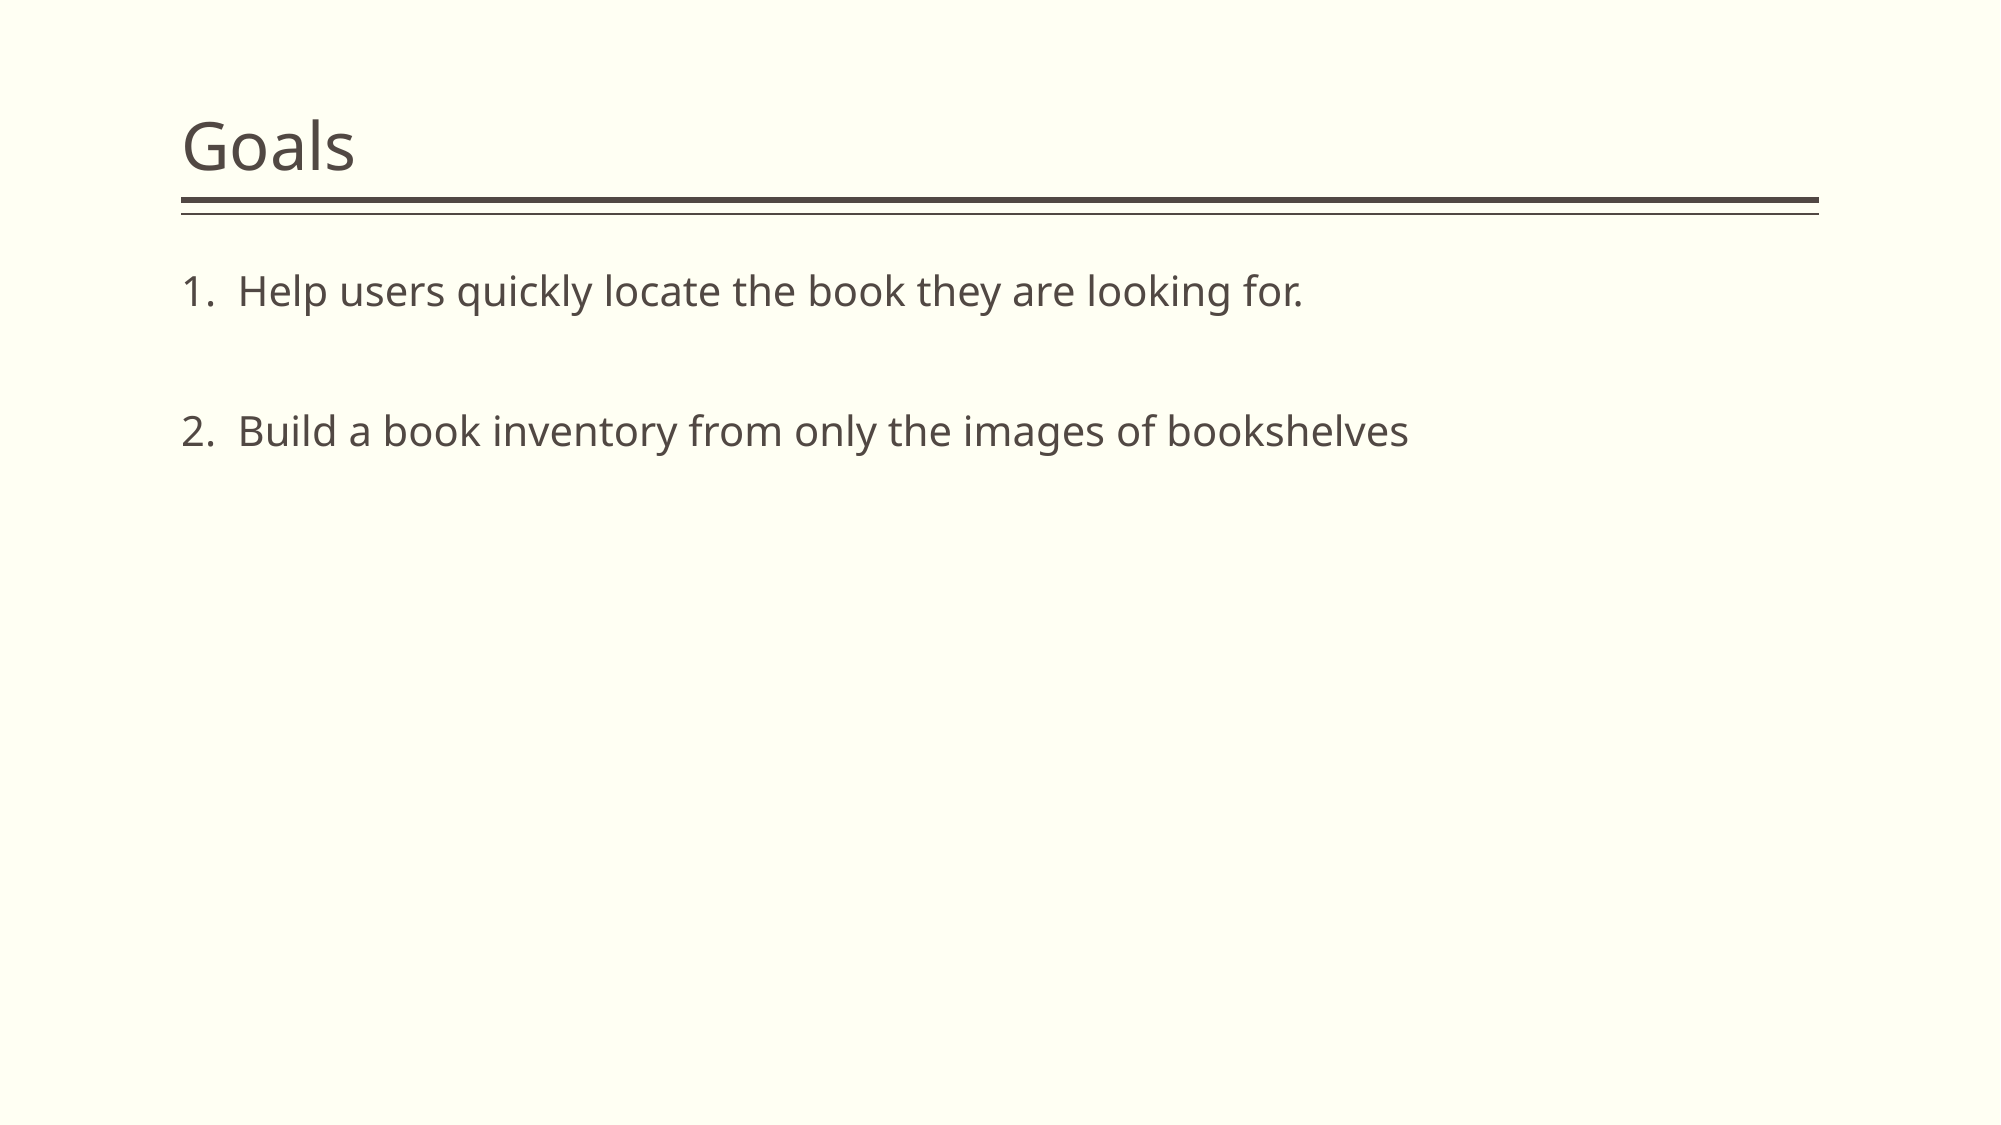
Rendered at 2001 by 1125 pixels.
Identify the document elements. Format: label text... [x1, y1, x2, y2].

title Goals [181, 12, 1819, 193]
list Help users quickly locate the book they are looking for. Build a book inventory from only the images of bookshelves [181, 262, 1745, 1013]
